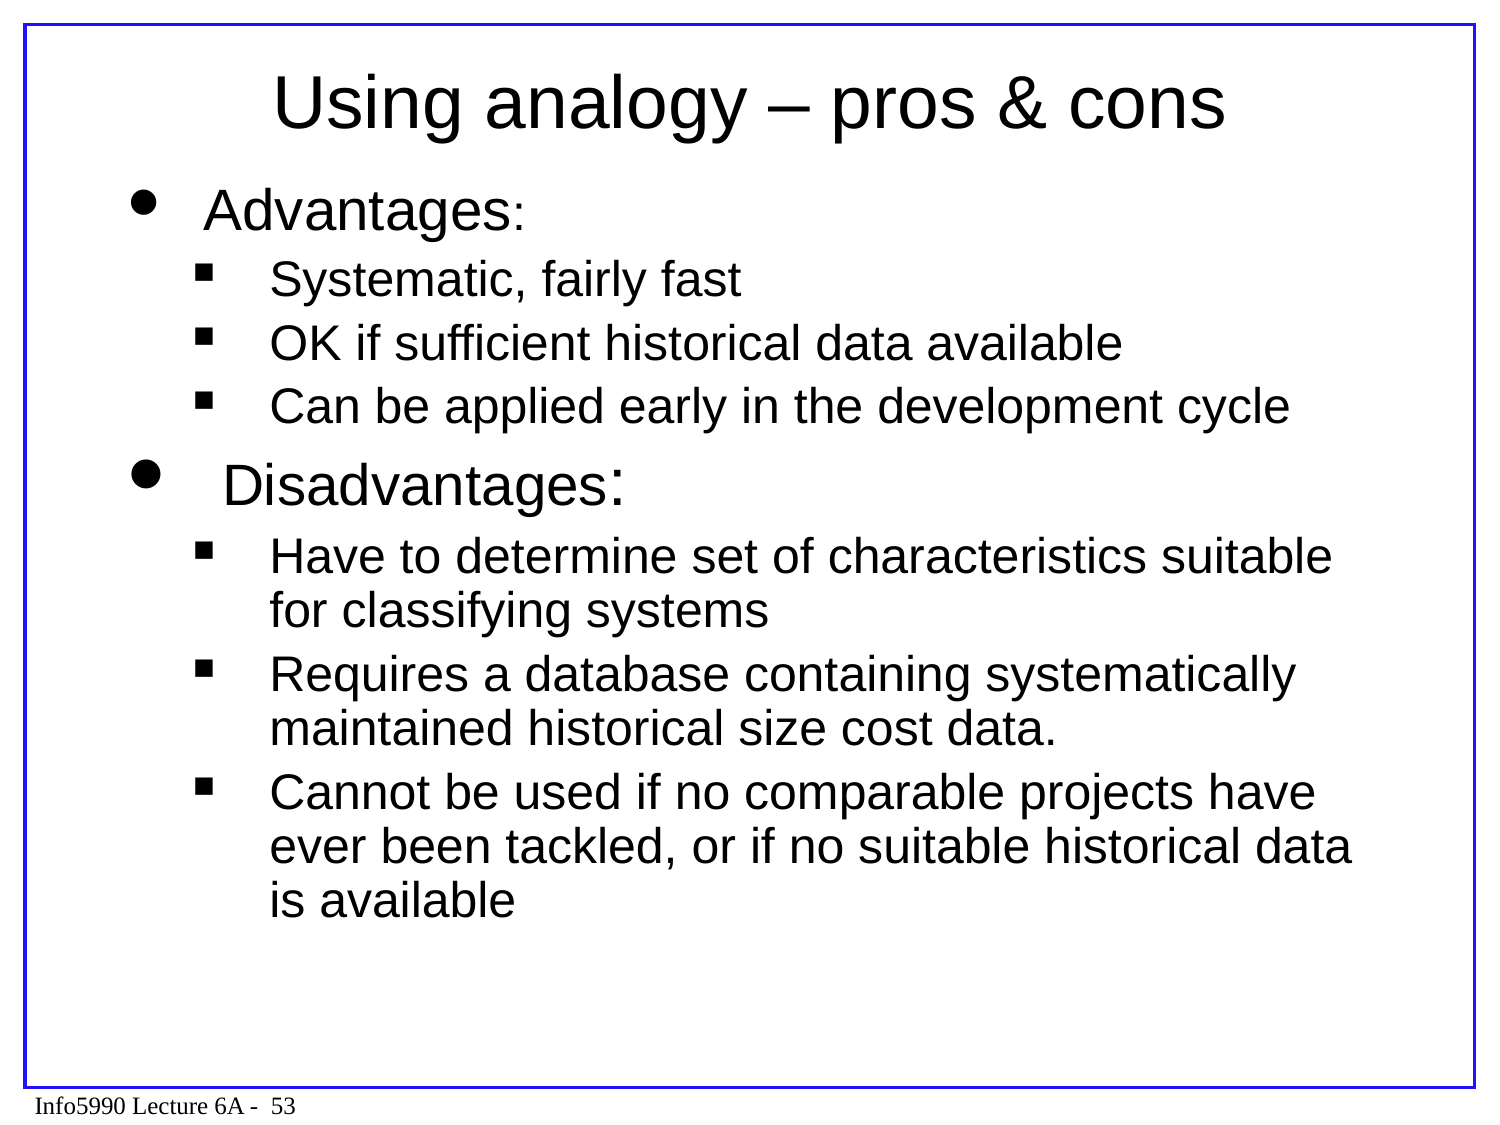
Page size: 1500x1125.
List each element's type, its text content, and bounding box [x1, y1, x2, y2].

title Using analogy – pros & cons [111, 42, 1388, 152]
list Advantages: Systematic, fairly fast OK if sufficient historical data available Can be applied early in the development cycle Disadvantages: Have to determine set of characteristics suitable for classifying systems Requires a database containing systematically maintained historical size cost data. Cannot be used if no comparable projects have ever been tackled, or if no suitable historical data is available [111, 172, 1388, 1071]
